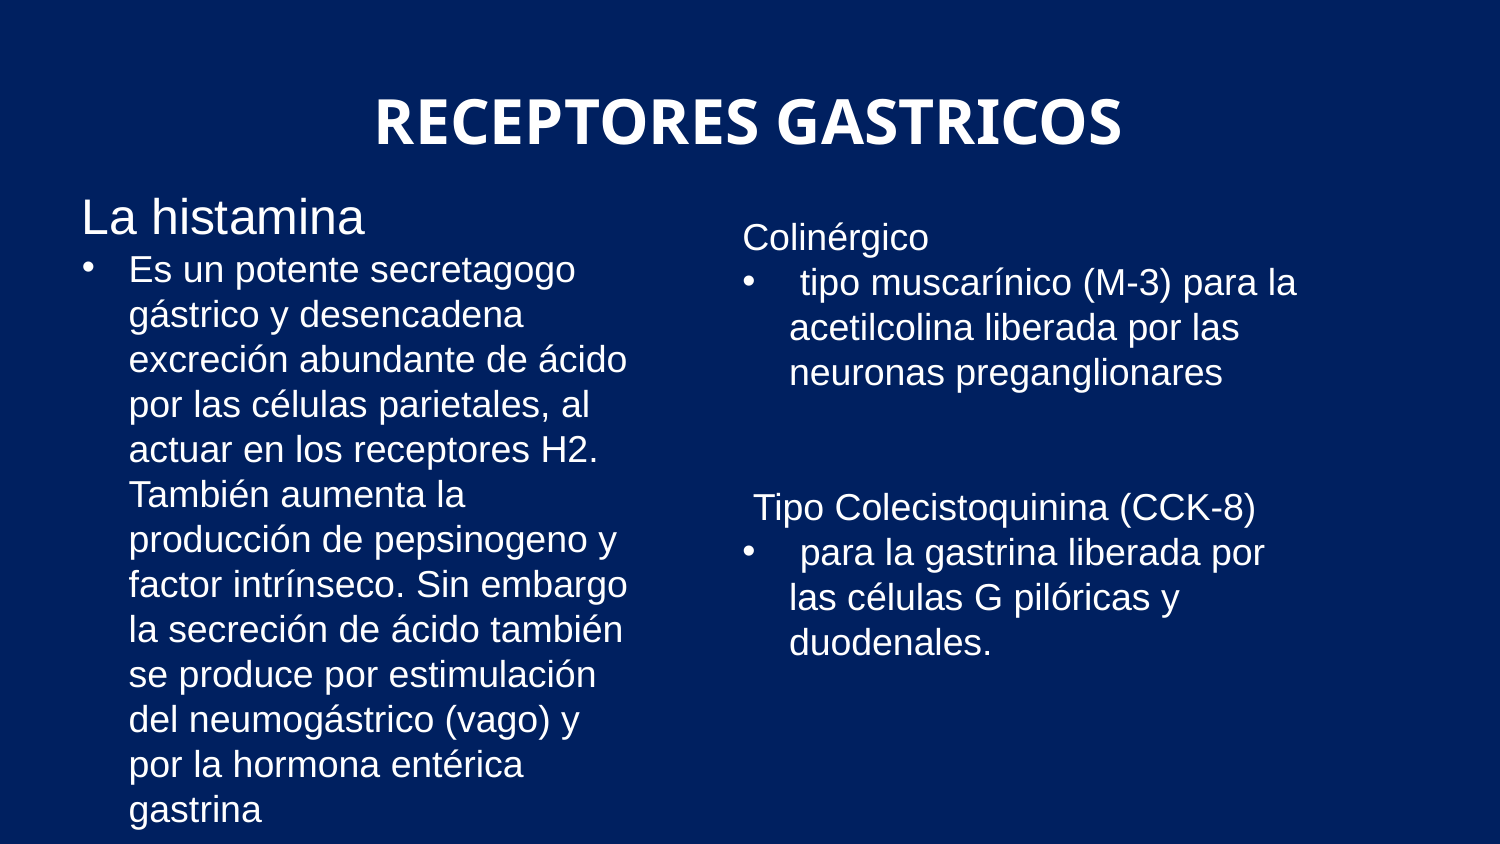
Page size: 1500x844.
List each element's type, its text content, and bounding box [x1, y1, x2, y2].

text_box La histamina Es un potente secretagogo gástrico y desencadena excreción abundante de ácido por las células parietales, al actuar en los receptores H2. También aumenta la producción de pepsinogeno y factor intrínseco. Sin embargo la secreción de ácido también se produce por estimulación del neumogástrico (vago) y por la hormona entérica gastrina [67, 177, 654, 837]
title RECEPTORES GASTRICOS [49, 67, 1448, 173]
text_box Colinérgico tipo muscarínico (M-3) para la acetilcolina liberada por las neuronas preganglionares Tipo Colecistoquinina (CCK-8) para la gastrina liberada por las células G pilóricas y duodenales. [727, 205, 1319, 671]
